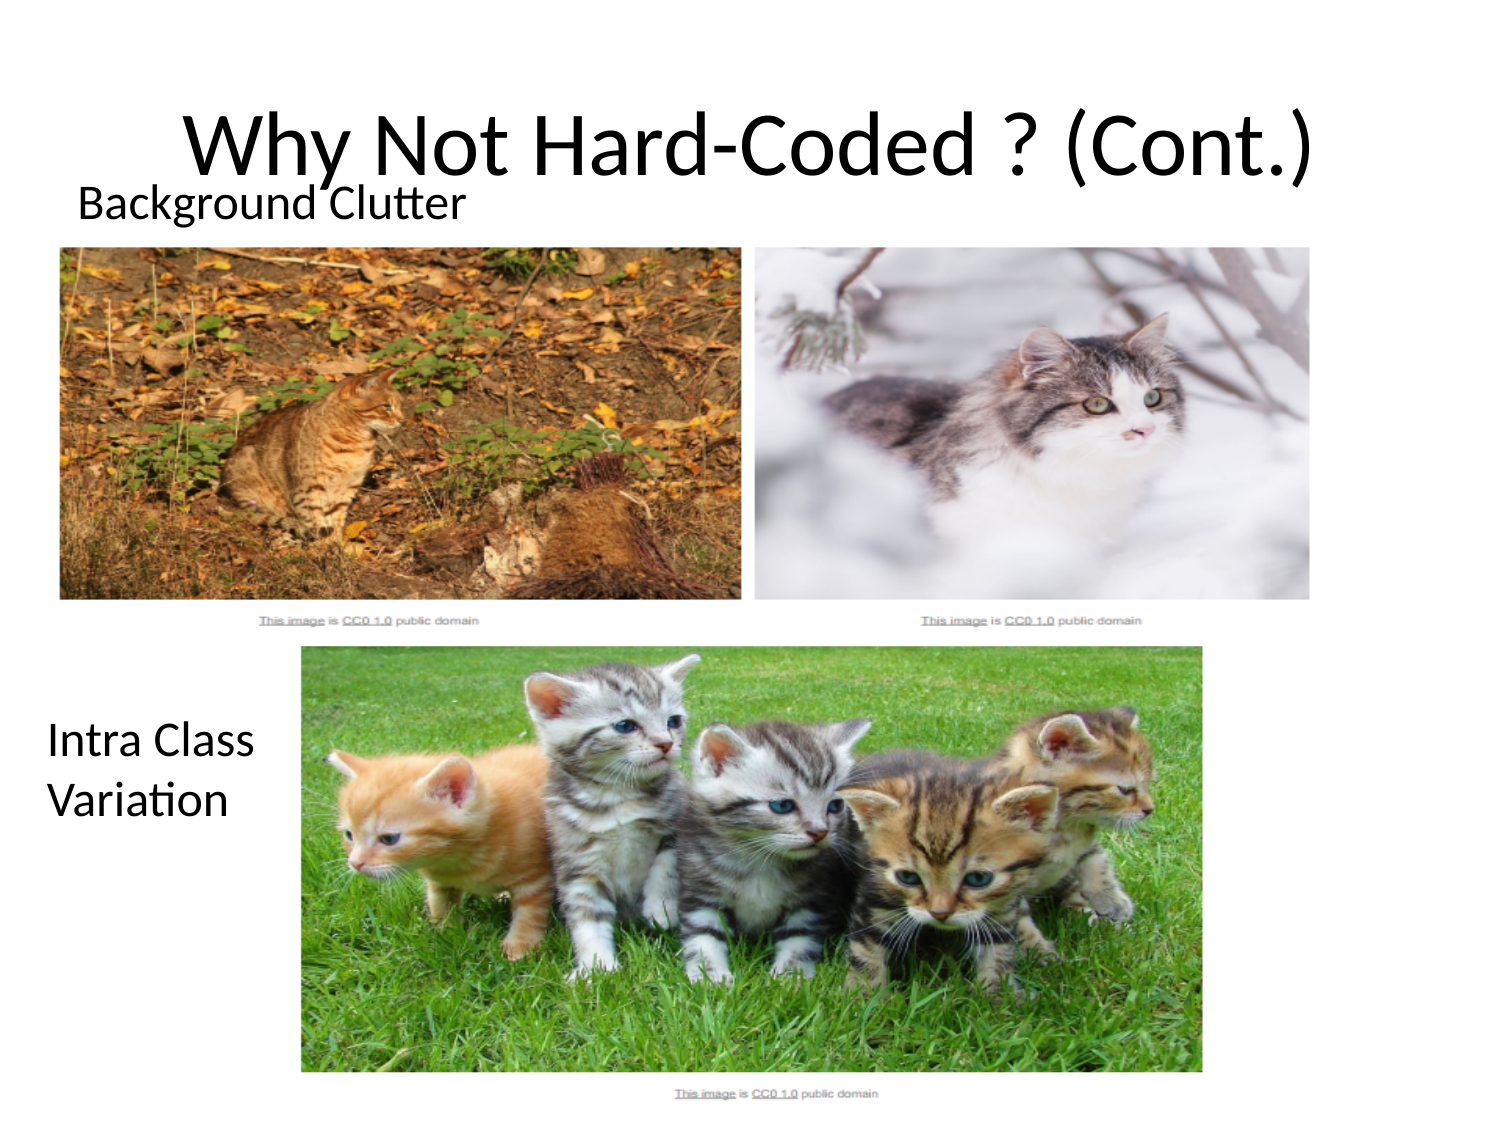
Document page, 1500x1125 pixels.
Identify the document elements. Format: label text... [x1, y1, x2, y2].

picture [49, 237, 1326, 1112]
title Why Not Hard-Coded ? (Cont.) [75, 45, 1425, 233]
text_box Intra Class Variation [32, 699, 287, 834]
text_box Background Clutter [62, 162, 488, 235]
